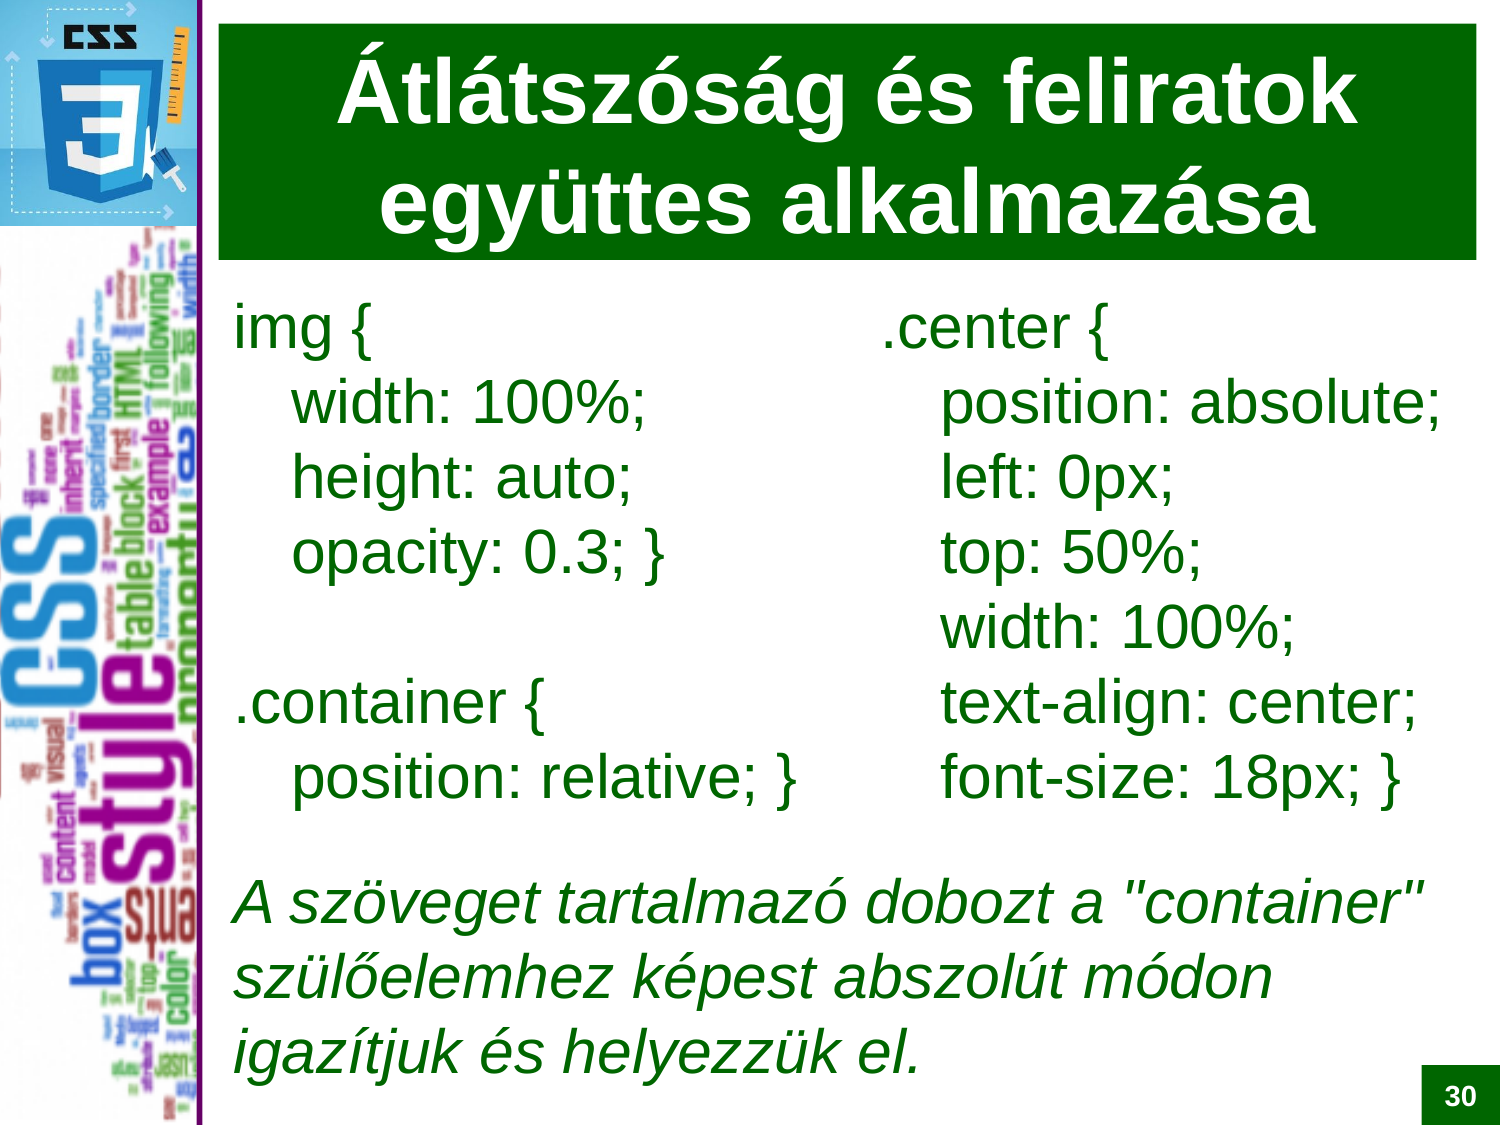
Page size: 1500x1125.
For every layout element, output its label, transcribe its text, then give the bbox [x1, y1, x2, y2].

picture [0, 0, 197, 1125]
title Átlátszóság és feliratok együttes alkalmazása [218, 23, 1477, 260]
slide_number 30 [1421, 1065, 1500, 1125]
text_box img { .center { width: 100%; position: absolute; height: auto; left: 0px; opacity: 0.3; } top: 50%; width: 100%; .container { text-align: center; position: relative; } font-size: 18px; } A szöveget tartalmazó dobozt a "container" szülőelemhez képest abszolút módon igazítjuk és helyezzük el. [218, 278, 1471, 1094]
